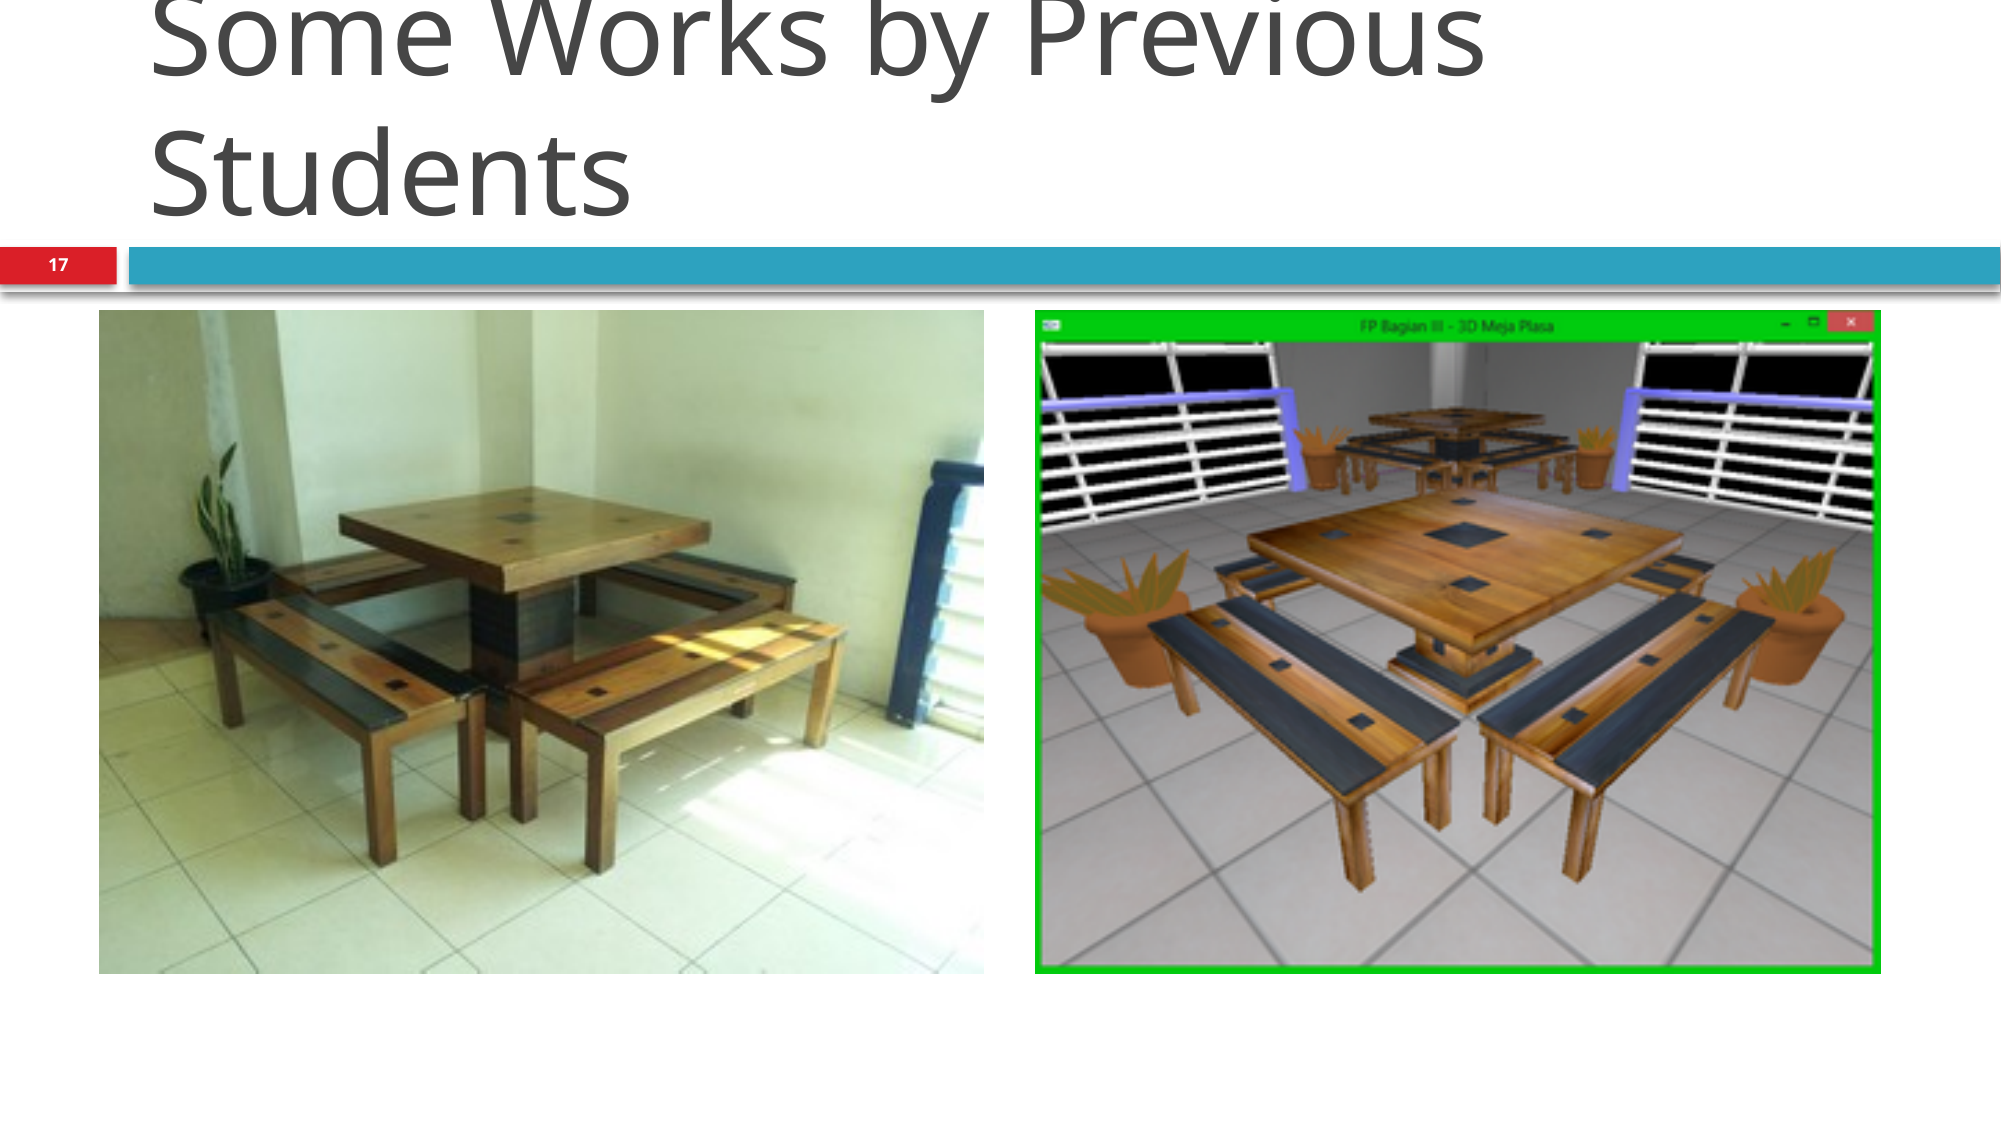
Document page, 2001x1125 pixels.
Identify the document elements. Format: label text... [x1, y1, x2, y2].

title Some Works by Previous Students [133, 25, 1917, 246]
picture [99, 310, 984, 974]
picture [1035, 310, 1881, 974]
slide_number 17 [0, 245, 117, 286]
